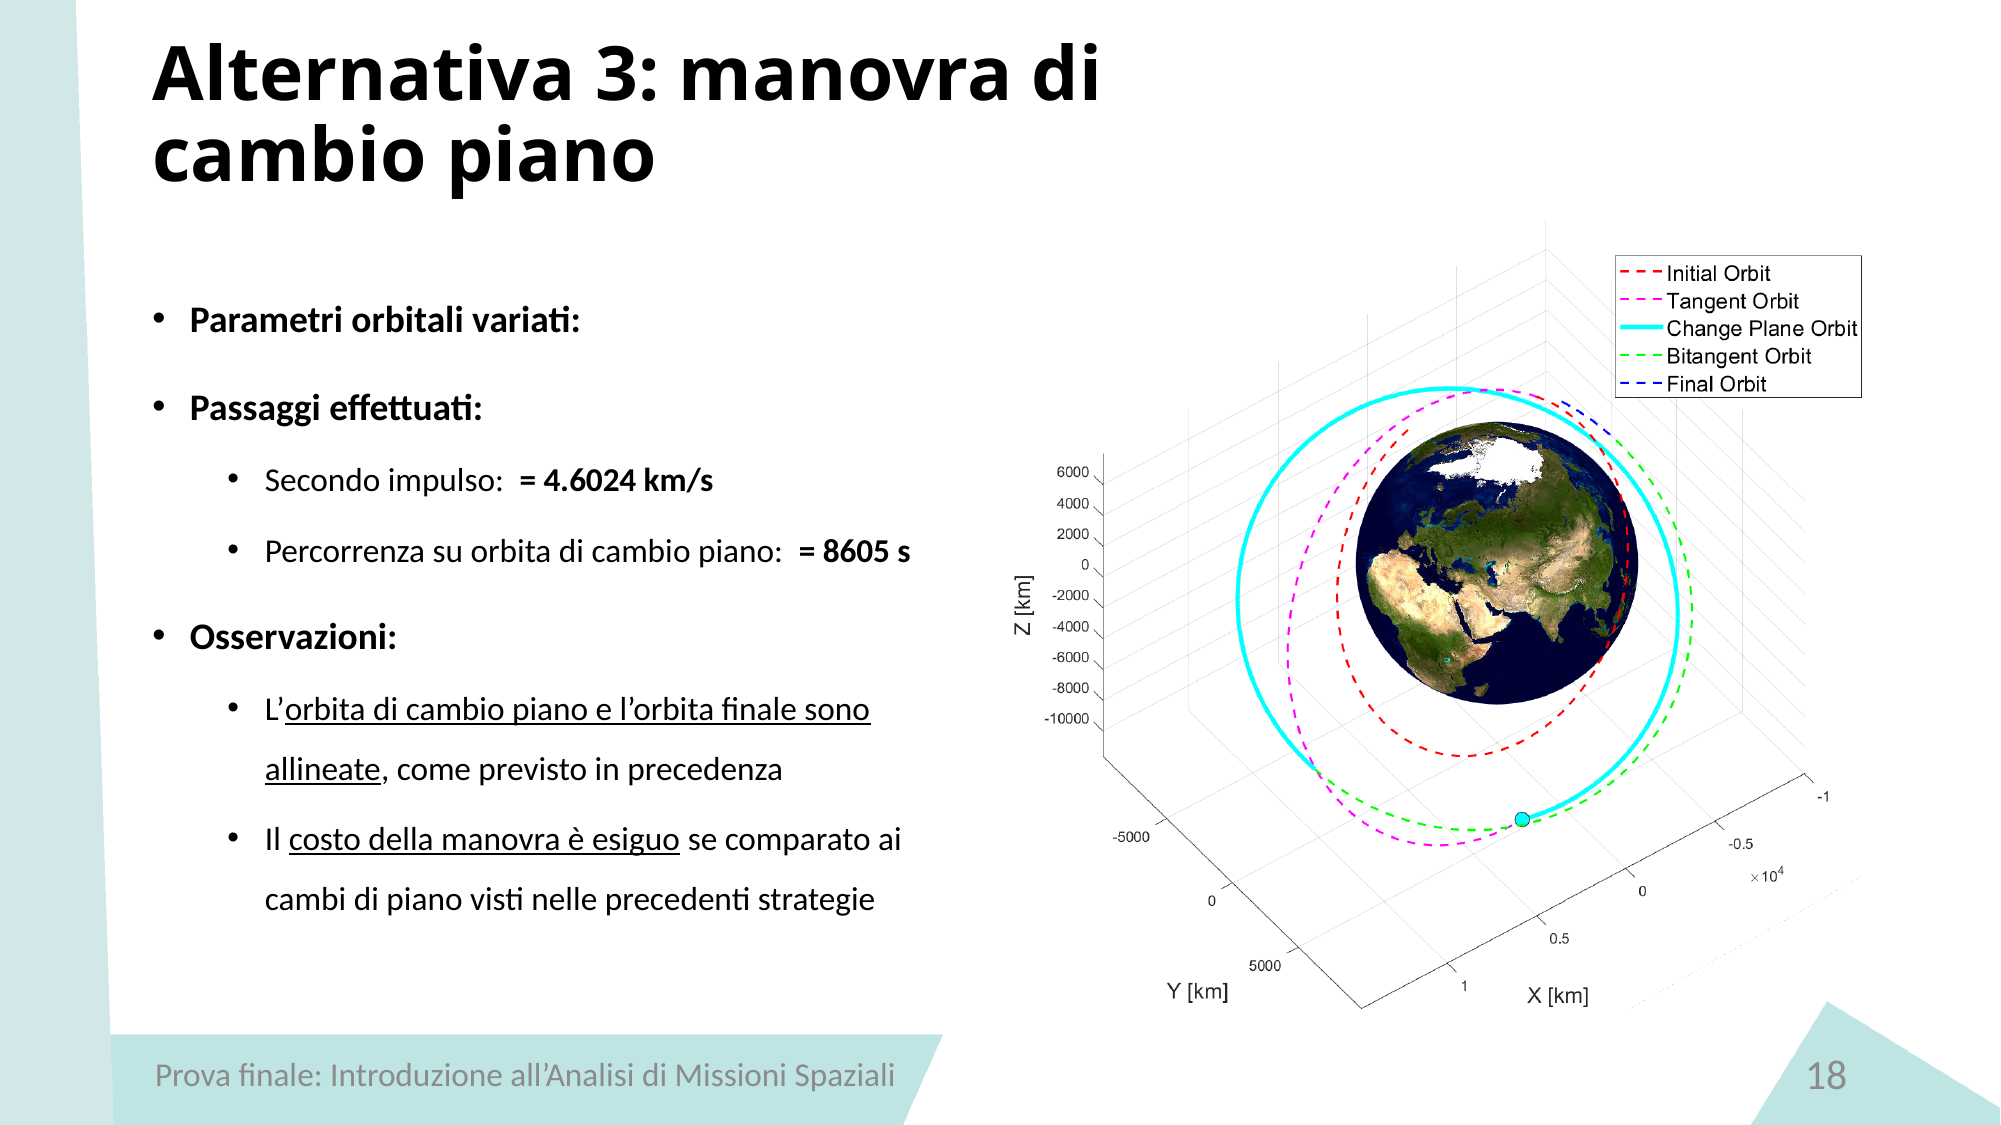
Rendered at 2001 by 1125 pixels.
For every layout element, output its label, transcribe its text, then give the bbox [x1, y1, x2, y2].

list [1012, 217, 1863, 1010]
title Alternativa 3: manovra di cambio piano [137, 68, 1336, 165]
footer Prova finale: Introduzione all’Analisi di Missioni Spaziali [137, 1044, 915, 1101]
picture [0, 0, 2001, 1125]
slide_number 18 [1412, 1042, 1863, 1103]
